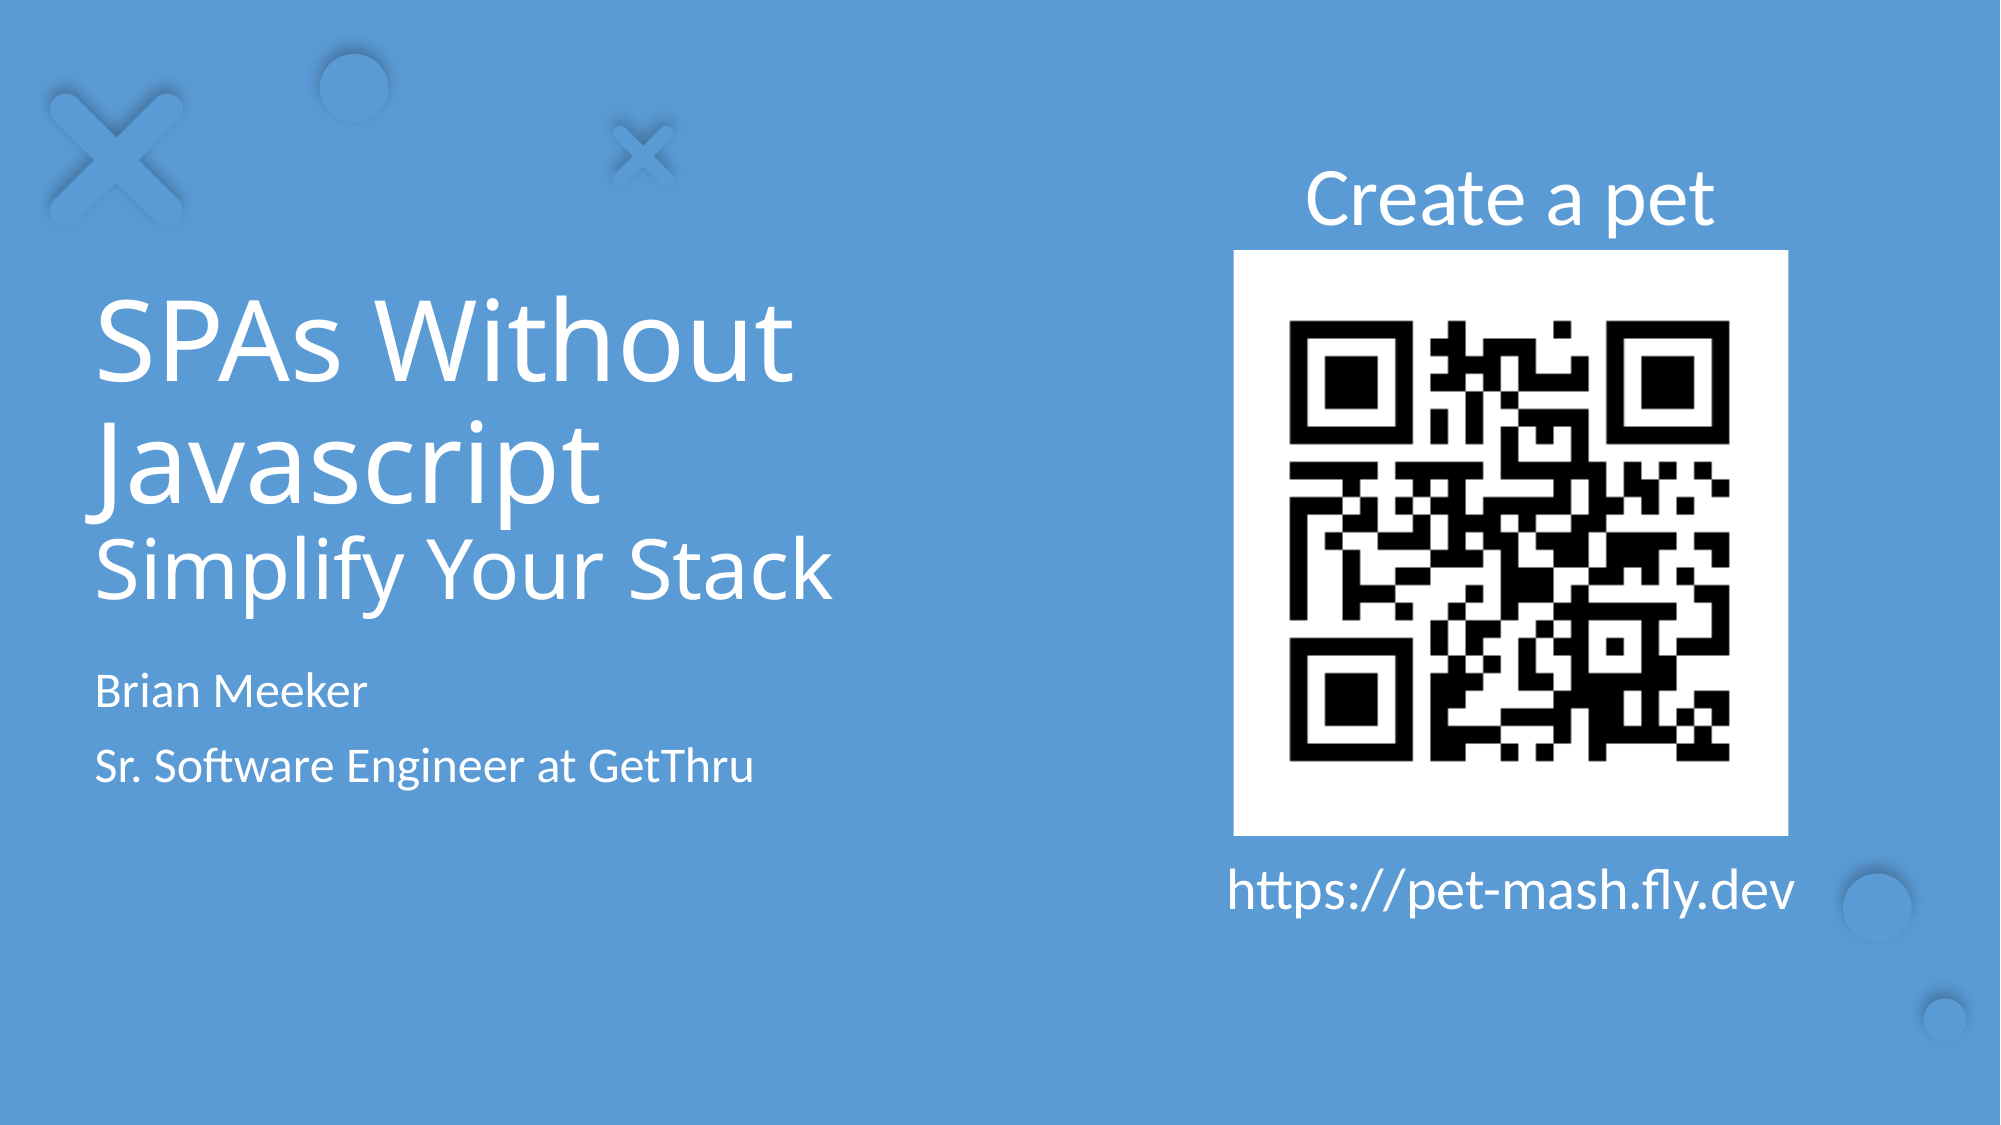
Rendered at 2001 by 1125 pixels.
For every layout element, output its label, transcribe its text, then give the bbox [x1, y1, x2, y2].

picture [1233, 250, 1789, 836]
text_box Create a pet [1187, 134, 1836, 250]
text_box https://pet-mash.fly.dev [1187, 843, 1836, 929]
subtitle Brian Meeker Sr. Software Engineer at GetThru [79, 656, 972, 1031]
title SPAs Without Javascript Simplify Your Stack [79, 94, 1204, 625]
